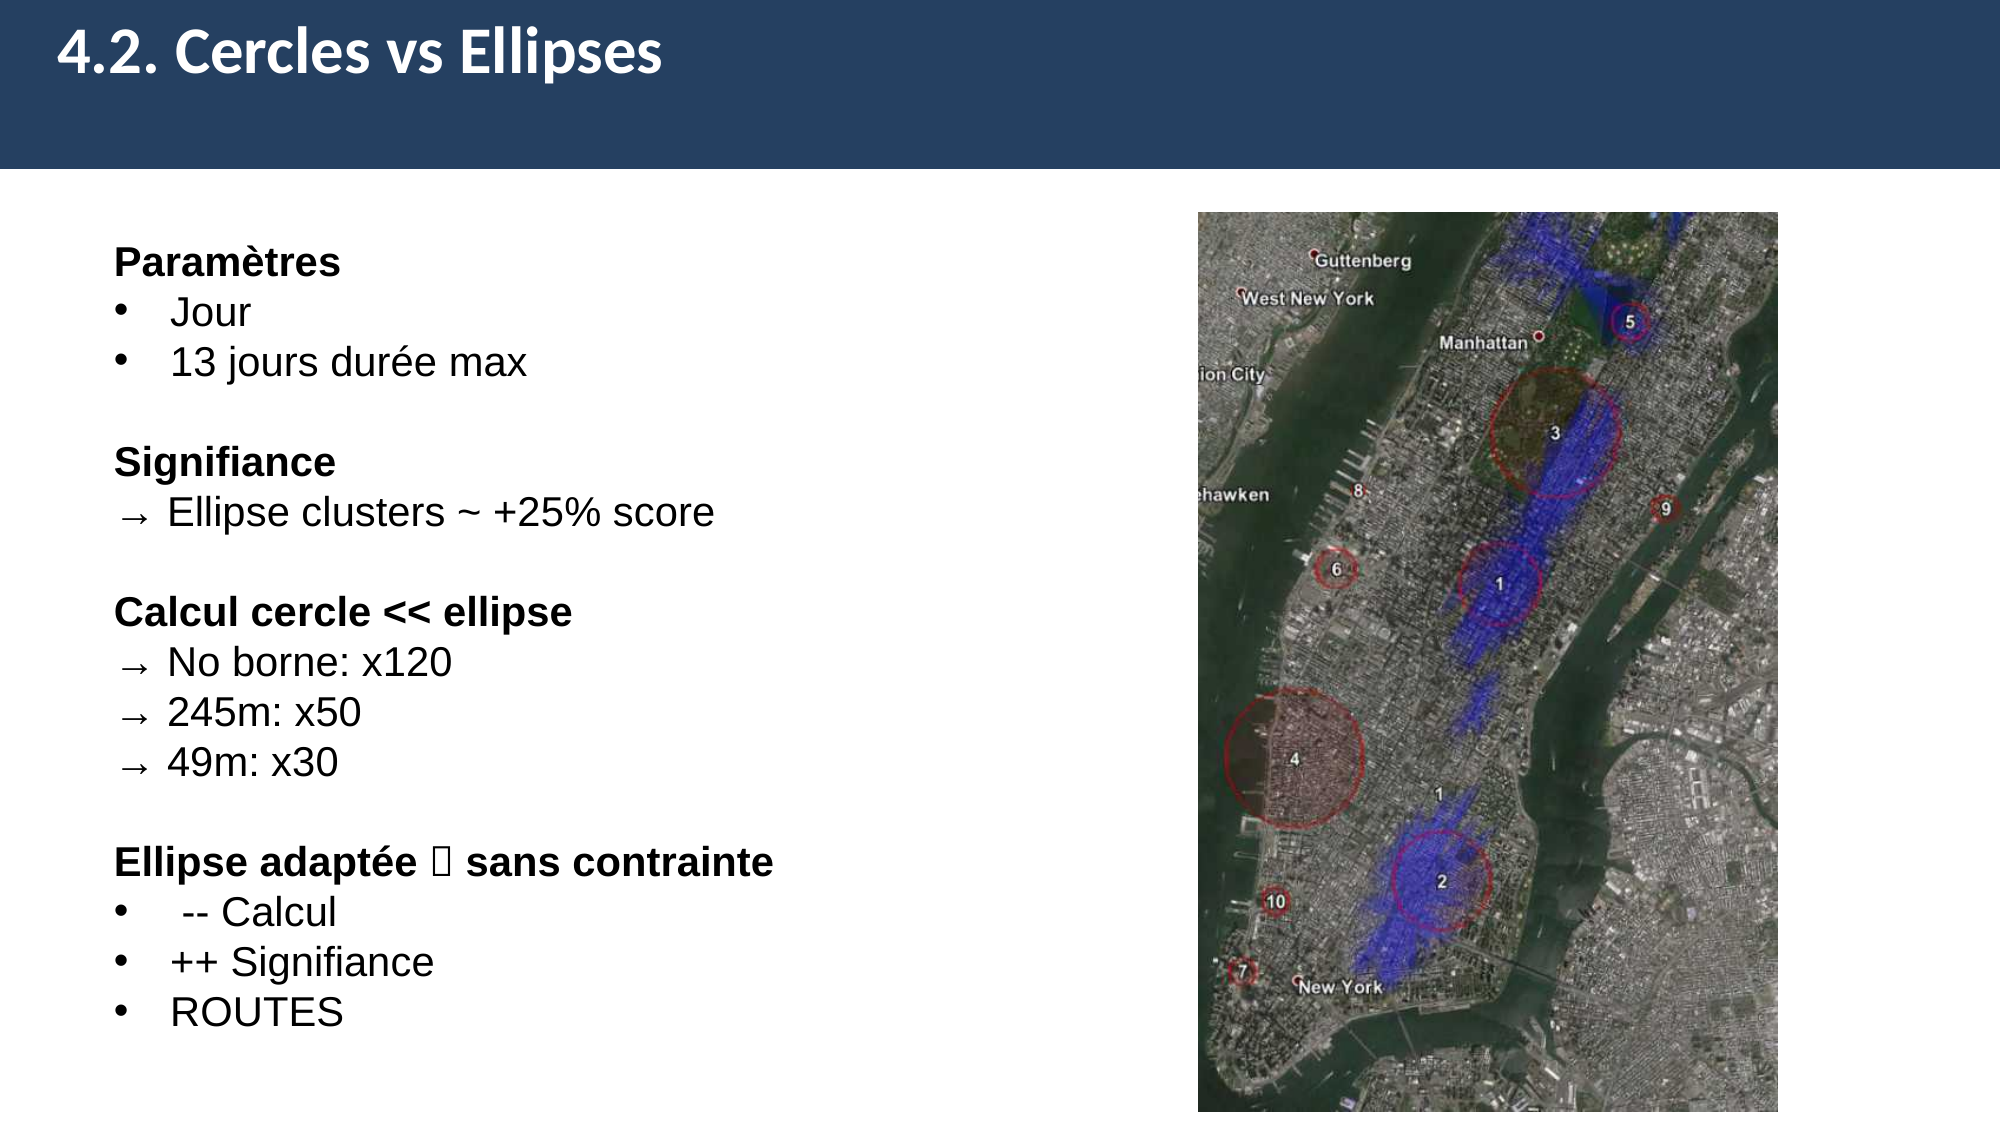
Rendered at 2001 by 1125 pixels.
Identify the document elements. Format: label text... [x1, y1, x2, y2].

text_box Paramètres Jour 13 jours durée max Signifiance → Ellipse clusters ~ +25% score Calcul cercle << ellipse → No borne: x120 → 245m: x50 → 49m: x30 Ellipse adaptée  sans contrainte -- Calcul ++ Signifiance ROUTES [99, 227, 1114, 1021]
text_box 4.2. Cercles vs Ellipses [42, 0, 1478, 95]
text_box [0, 0, 2000, 169]
picture [1198, 212, 1778, 1112]
